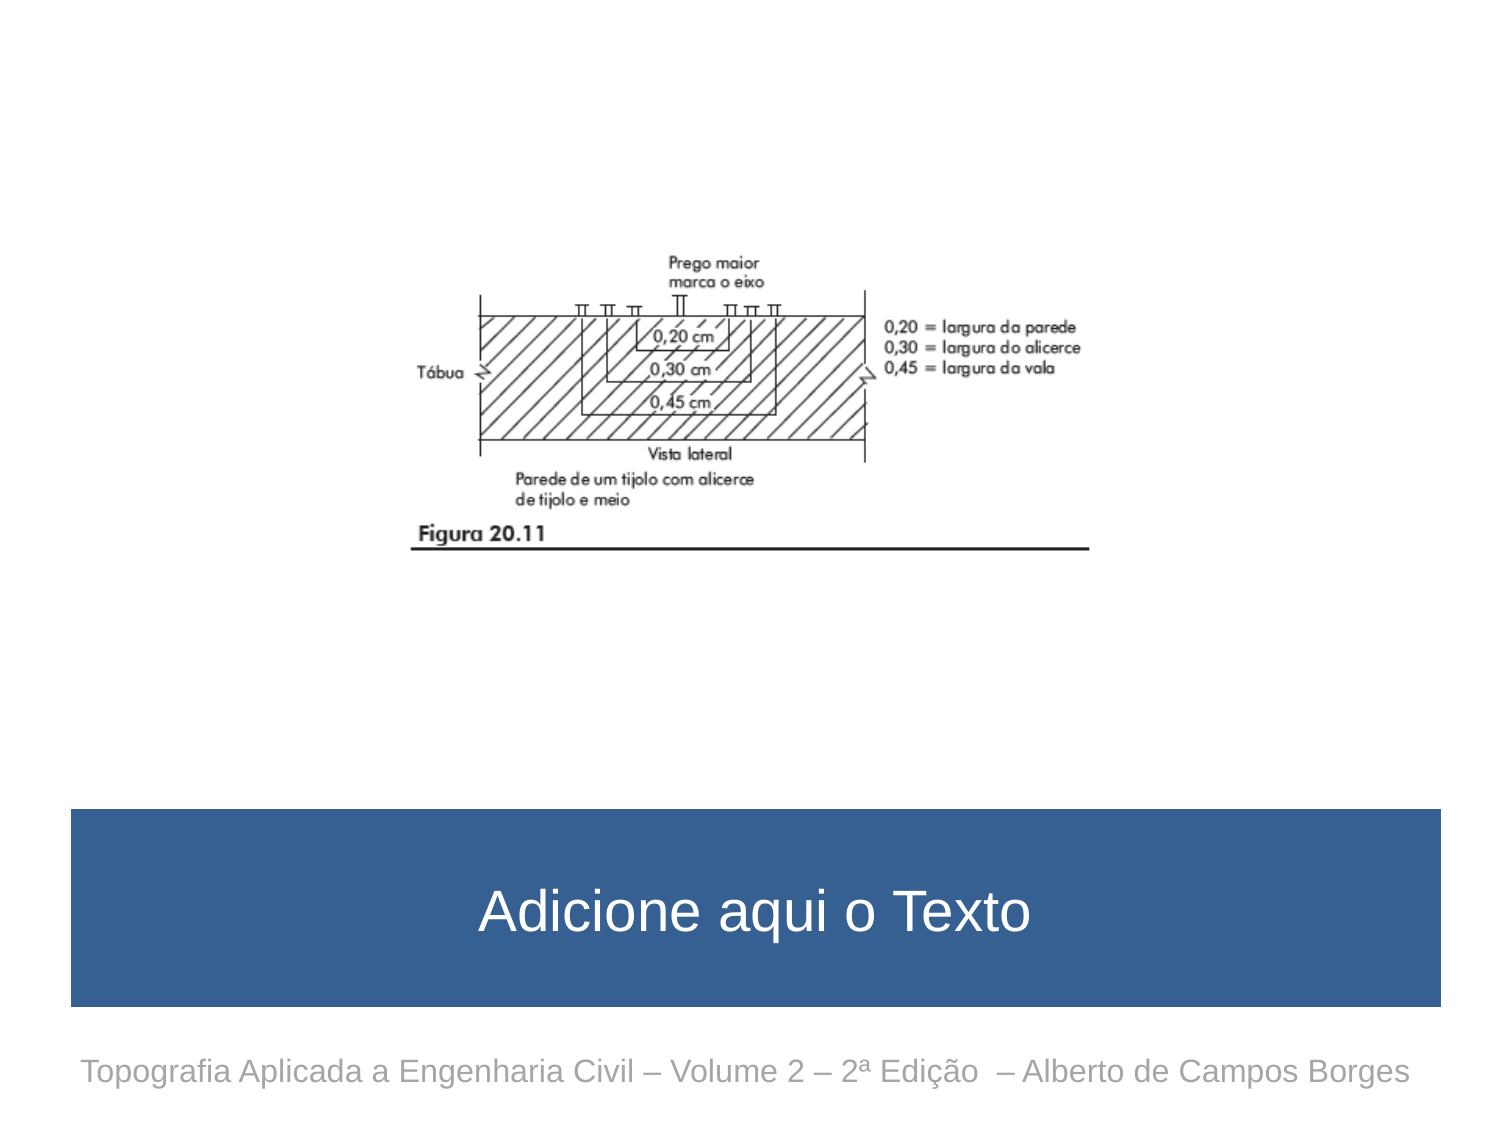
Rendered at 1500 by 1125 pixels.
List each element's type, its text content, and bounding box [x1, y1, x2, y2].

text_box Adicione aqui o Texto [70, 808, 1442, 1008]
picture [382, 234, 1114, 568]
footer Topografia Aplicada a Engenharia Civil – Volume 2 – 2ª Edição – Alberto de Campos Borges [0, 1042, 1500, 1103]
